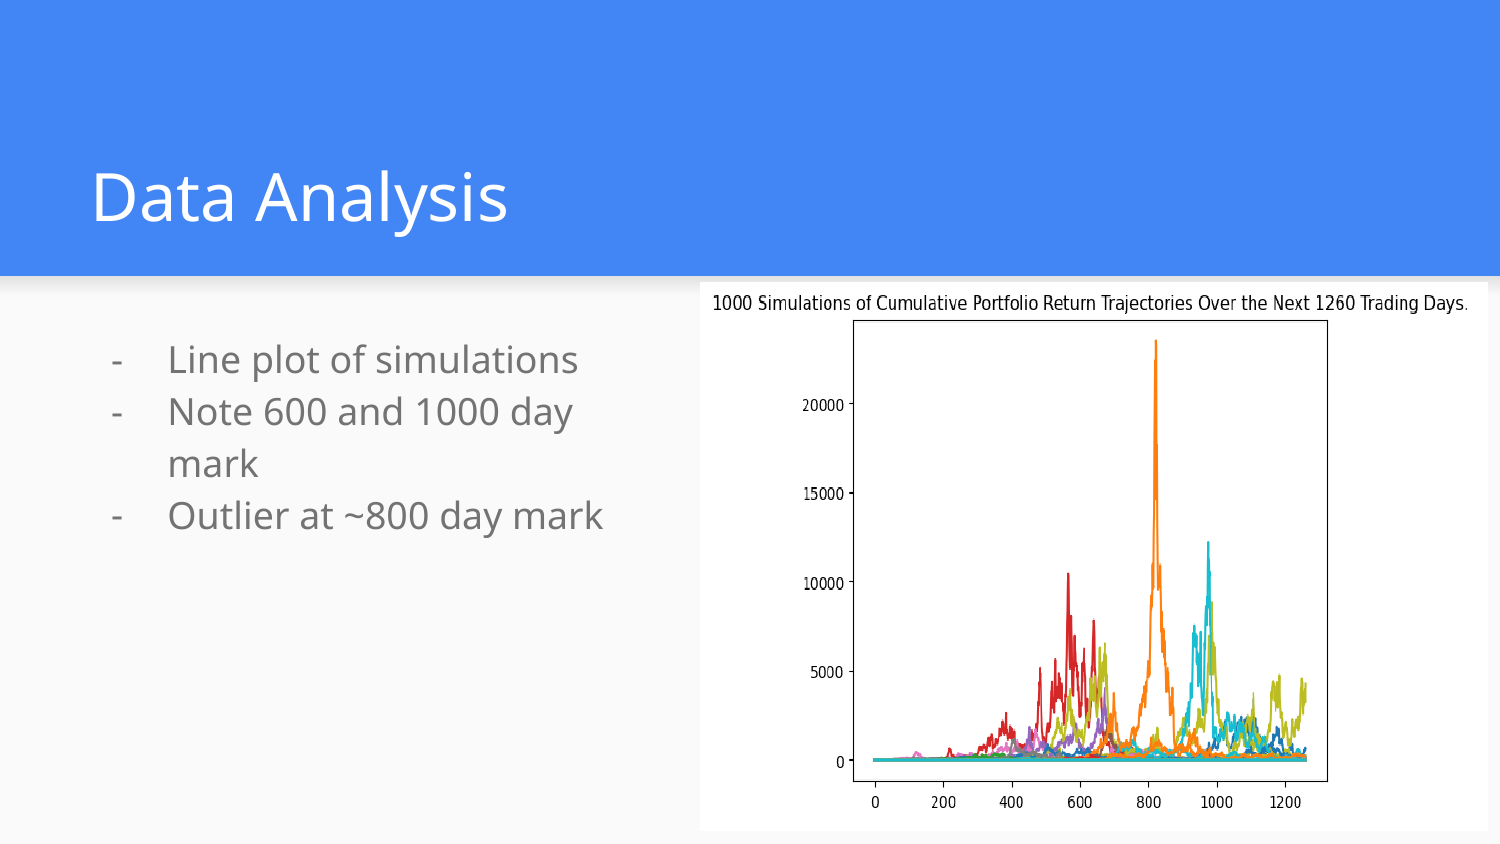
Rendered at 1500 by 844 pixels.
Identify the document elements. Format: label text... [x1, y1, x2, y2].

title Data Analysis [75, 123, 1425, 250]
picture [699, 282, 1488, 832]
list Line plot of simulations Note 600 and 1000 day mark Outlier at ~800 day mark [77, 314, 656, 831]
